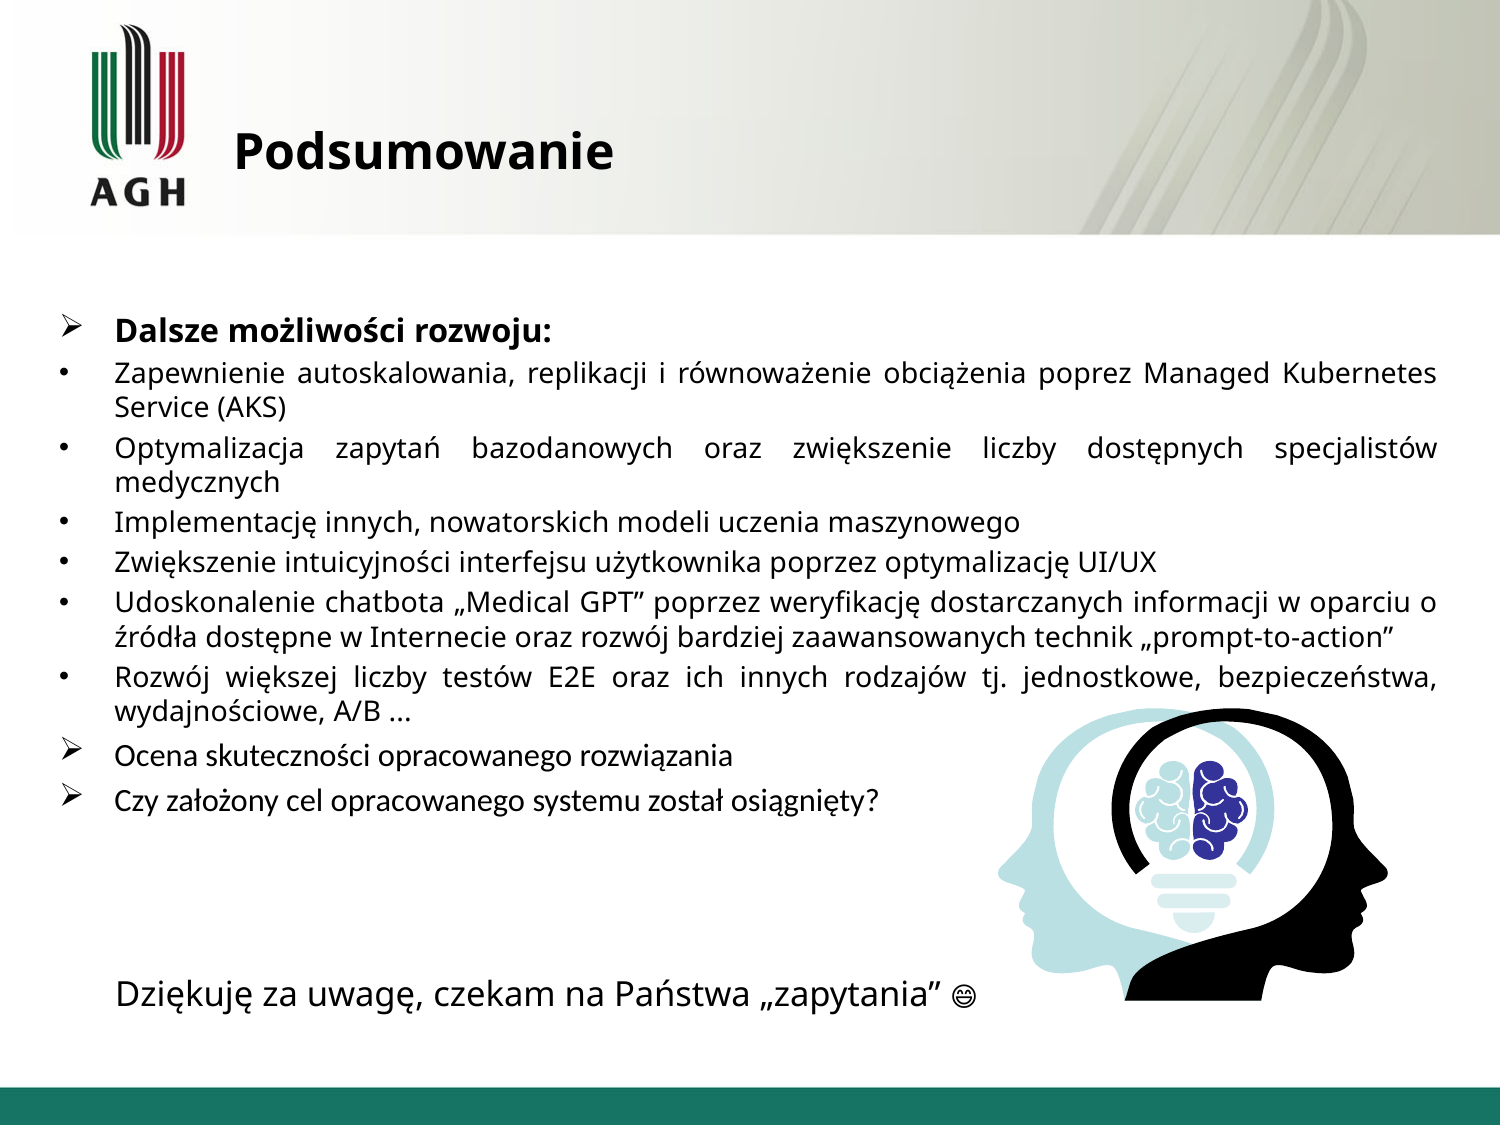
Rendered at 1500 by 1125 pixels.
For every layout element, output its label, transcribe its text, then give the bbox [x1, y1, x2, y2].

picture [0, 0, 1500, 1125]
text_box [997, 708, 1389, 1001]
list Dalsze możliwości rozwoju: Zapewnienie autoskalowania, replikacji i równoważenie obciążenia poprez Managed Kubernetes Service (AKS) Optymalizacja zapytań bazodanowych oraz zwiększenie liczby dostępnych specjalistów medycznych Implementację innych, nowatorskich modeli uczenia maszynowego Zwiększenie intuicyjności interfejsu użytkownika poprzez optymalizację UI/UX Udoskonalenie chatbota „Medical GPT” poprzez weryfikację dostarczanych informacji w oparciu o źródła dostępne w Internecie oraz rozwój bardziej zaawansowanych technik „prompt-to-action” Rozwój większej liczby testów E2E oraz ich innych rodzajów tj. jednostkowe, bezpieczeństwa, wydajnościowe, A/B ... Ocena skuteczności opracowanego rozwiązania Czy założony cel opracowanego systemu został osiągnięty? [44, 302, 1456, 1005]
text_box Podsumowanie [218, 101, 1402, 198]
text_box Dziękuję za uwagę, czekam na Państwa „zapytania” 😄 [100, 964, 1010, 1025]
